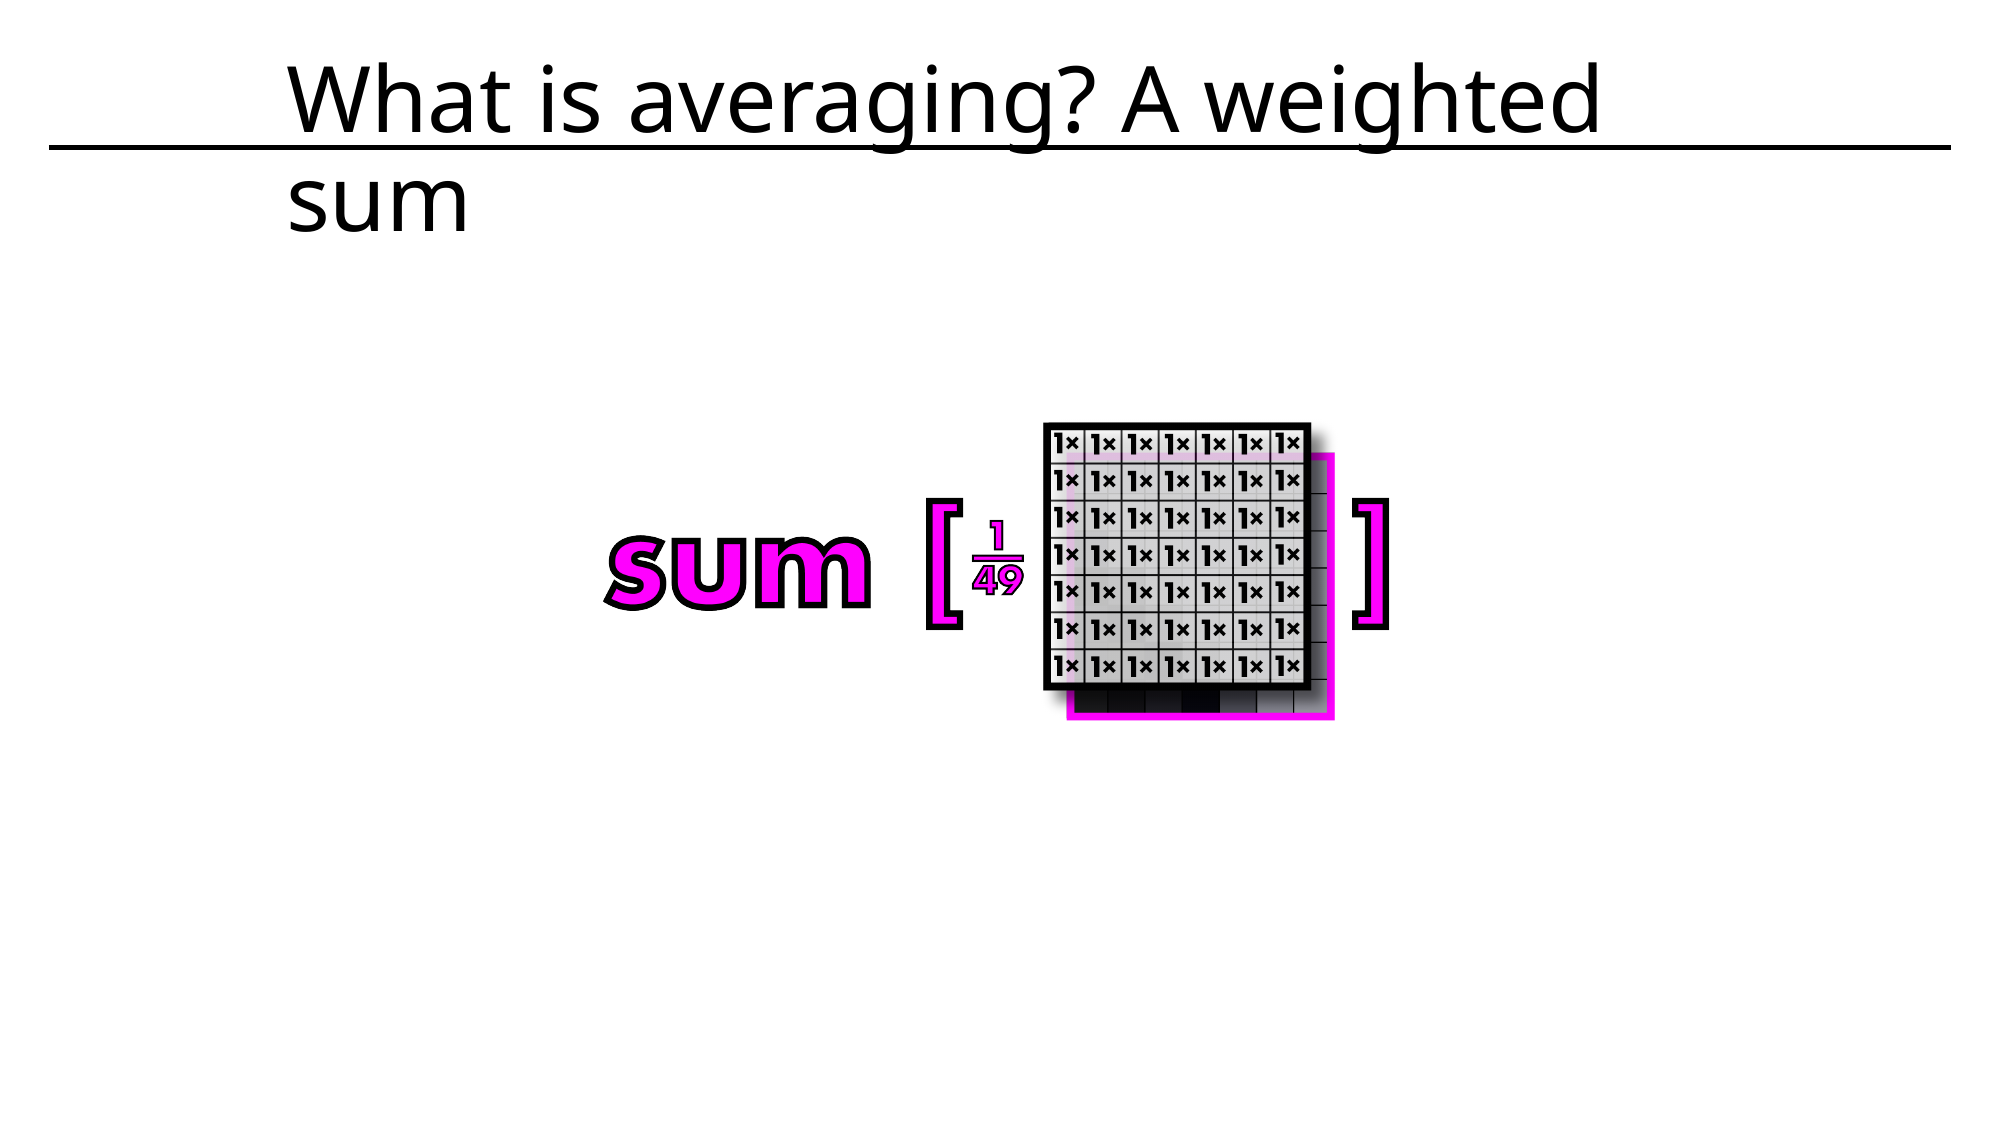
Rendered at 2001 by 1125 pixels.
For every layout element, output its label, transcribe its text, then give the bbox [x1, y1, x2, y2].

picture [599, 362, 1401, 763]
title What is averaging? A weighted sum [271, 172, 1729, 267]
